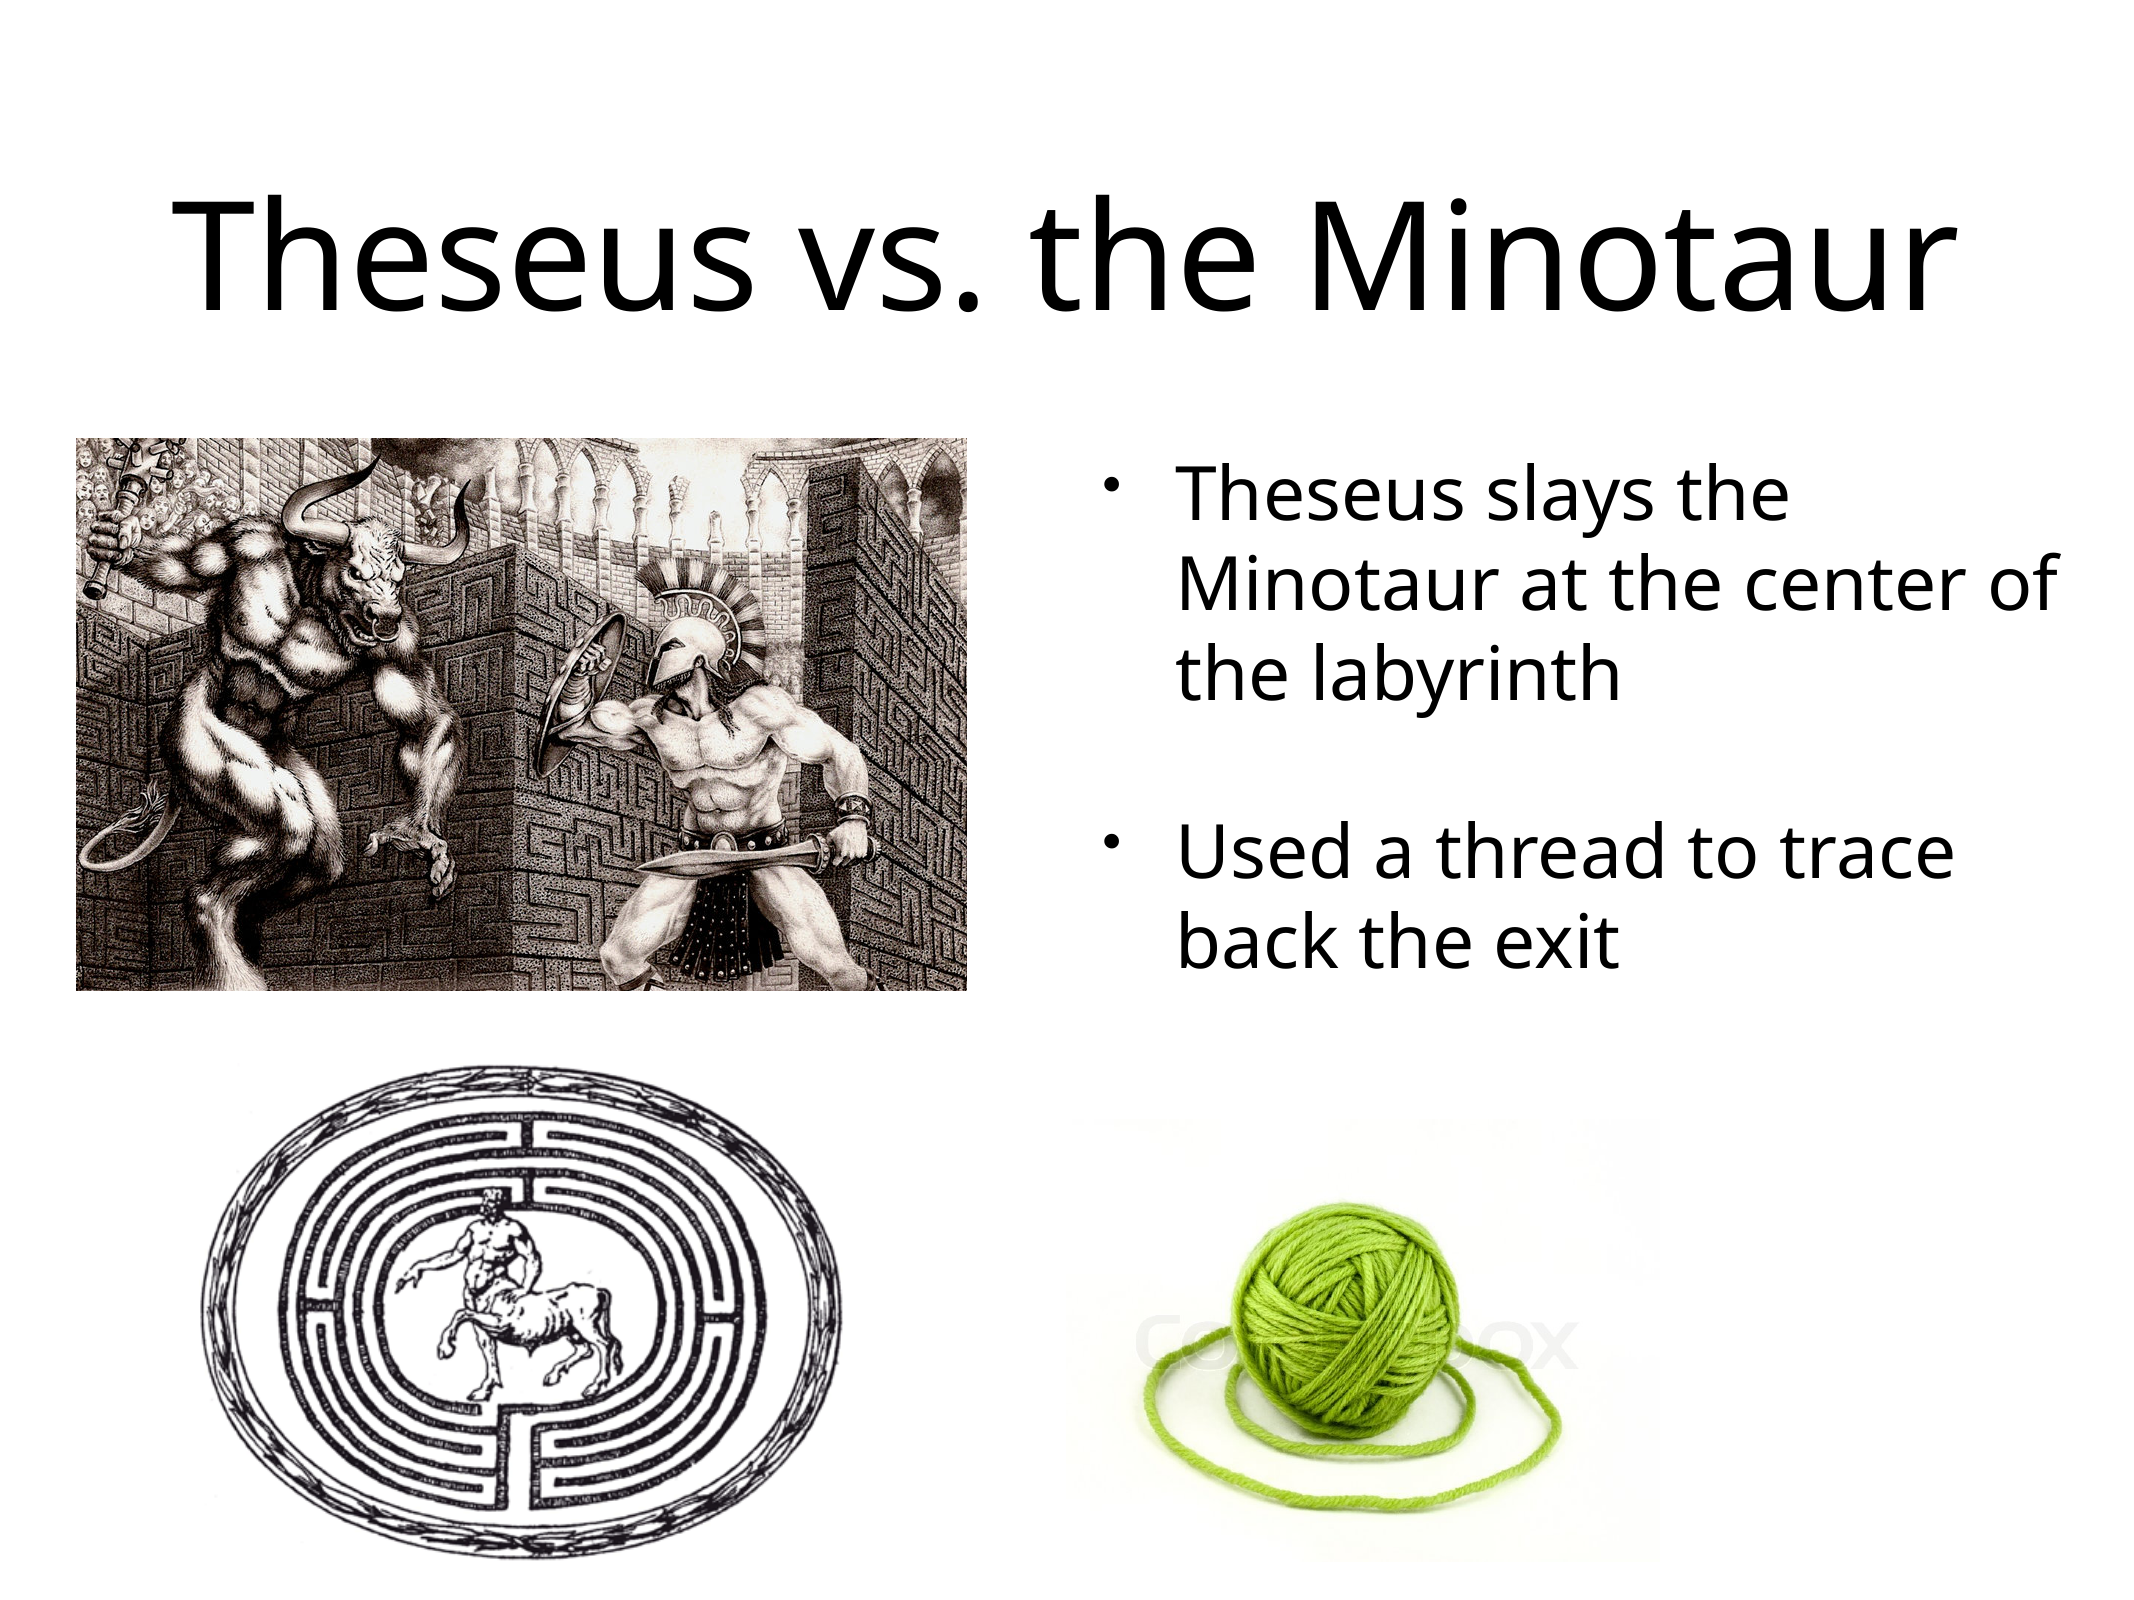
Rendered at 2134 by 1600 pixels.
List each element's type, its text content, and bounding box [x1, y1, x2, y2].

list Theseus slays the Minotaur at the center of the labyrinth Used a thread to trace back the exit [1093, 326, 2090, 1103]
picture [76, 438, 967, 991]
picture [1066, 1119, 1660, 1563]
picture [199, 1063, 844, 1562]
title Theseus vs. the Minotaur [155, 72, 1978, 428]
